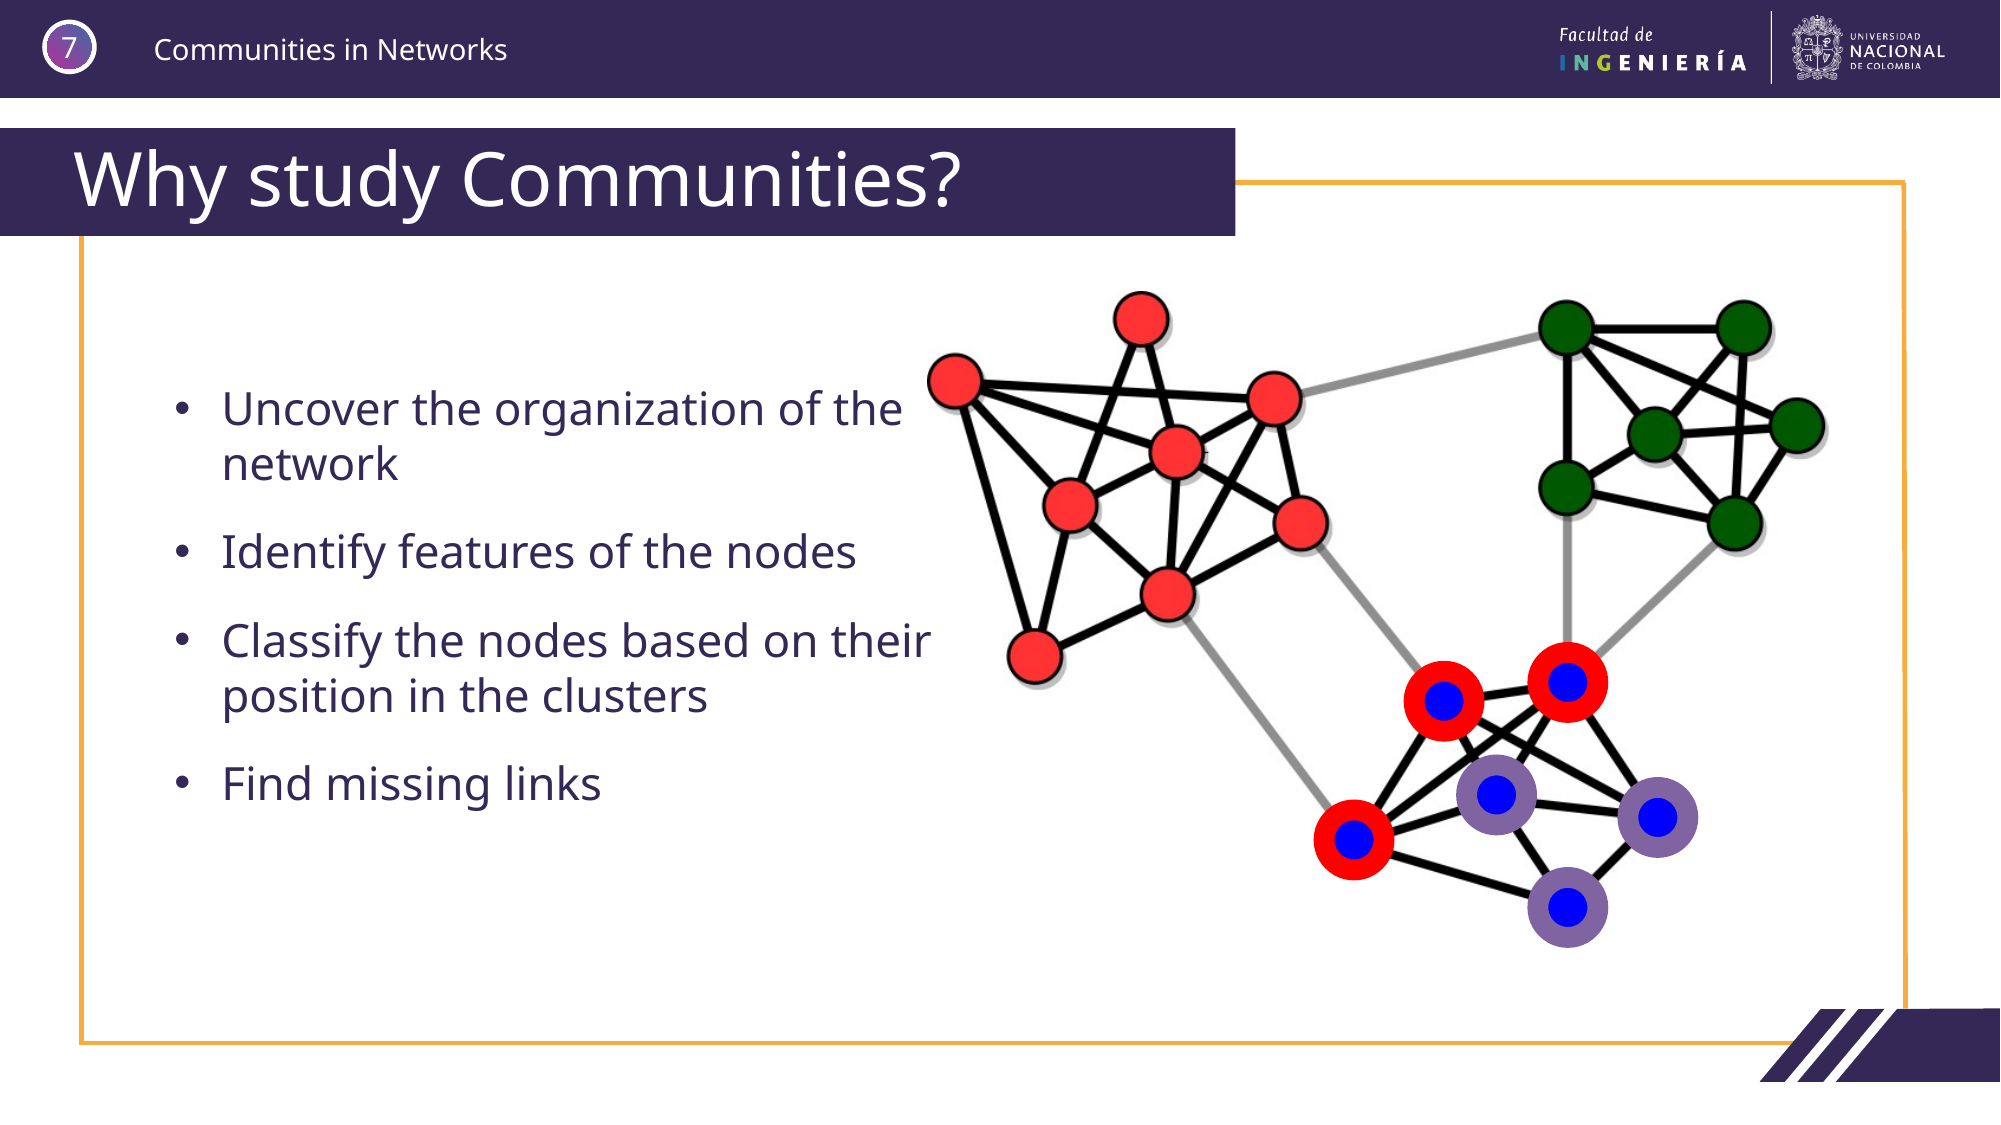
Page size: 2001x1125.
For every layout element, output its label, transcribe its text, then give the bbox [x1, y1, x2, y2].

slide_number 7 [42, 29, 97, 65]
picture [1559, 11, 1957, 84]
text_box Uncover the organization of the network Identify features of the nodes Classify the nodes based on their position in the clusters Find missing links [170, 372, 927, 817]
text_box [927, 291, 1830, 942]
title Why study Communities? [0, 128, 1236, 236]
